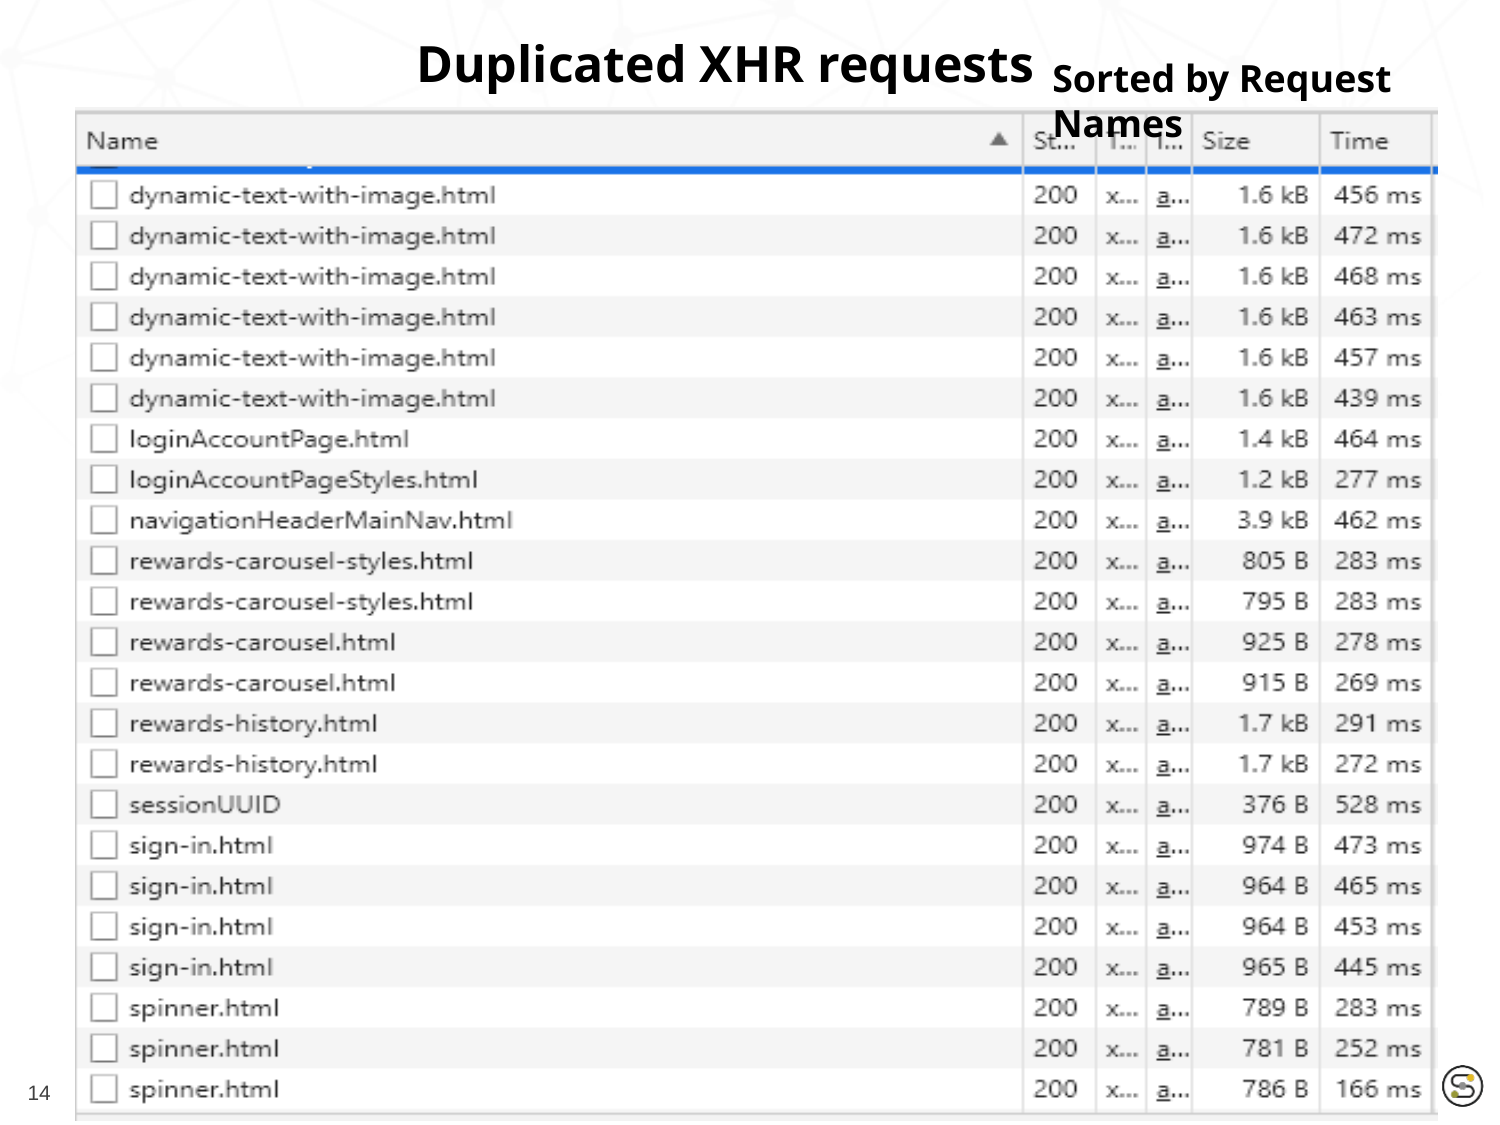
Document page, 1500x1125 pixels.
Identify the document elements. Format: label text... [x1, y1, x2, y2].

text_box Duplicated XHR requests [312, 24, 1138, 100]
picture [0, 0, 1500, 1121]
text_box Sorted by Request Names [1037, 47, 1471, 153]
